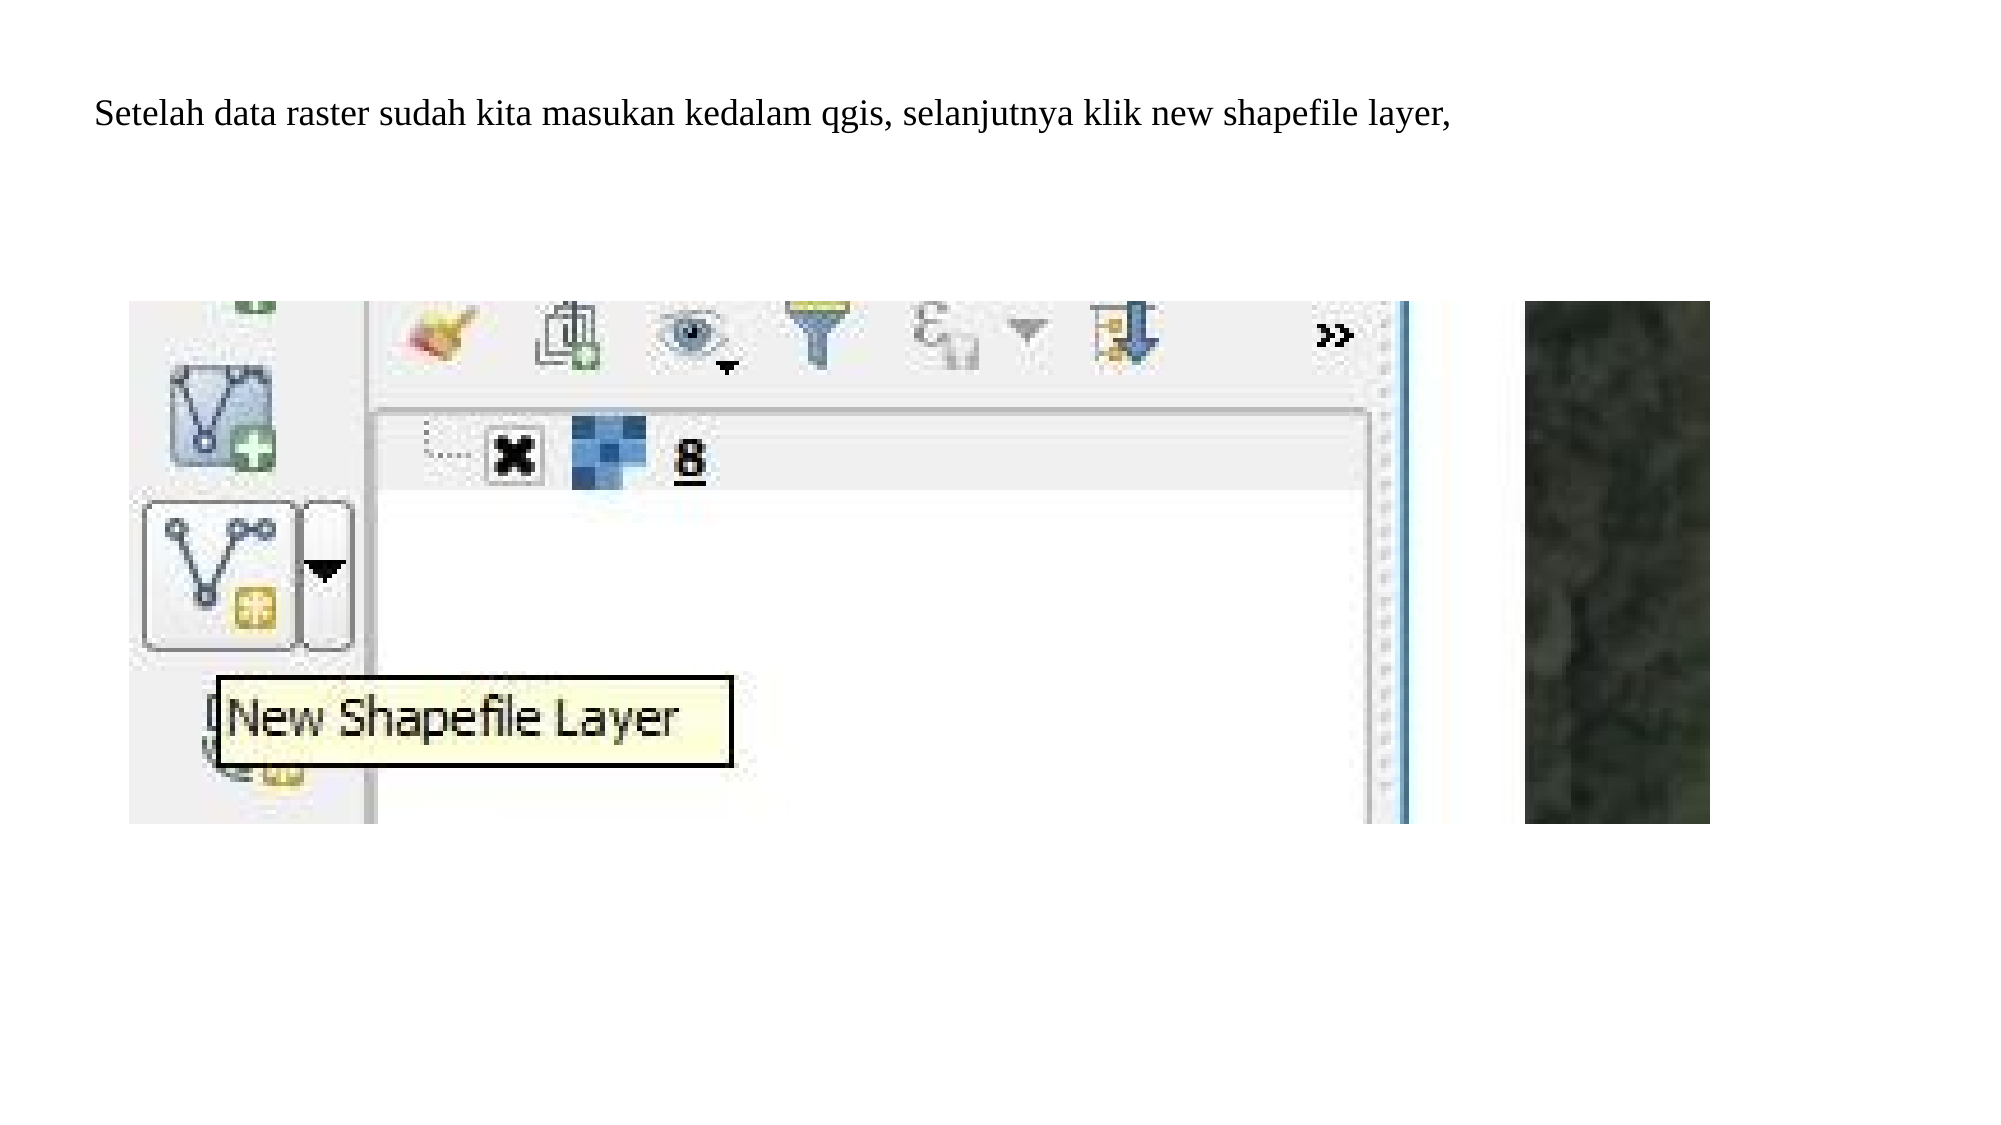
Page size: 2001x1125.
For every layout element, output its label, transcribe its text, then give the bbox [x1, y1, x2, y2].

list Setelah data raster sudah kita masukan kedalam qgis, selanjutnya klik new shapefile layer, [94, 92, 1870, 152]
picture [129, 301, 1710, 824]
